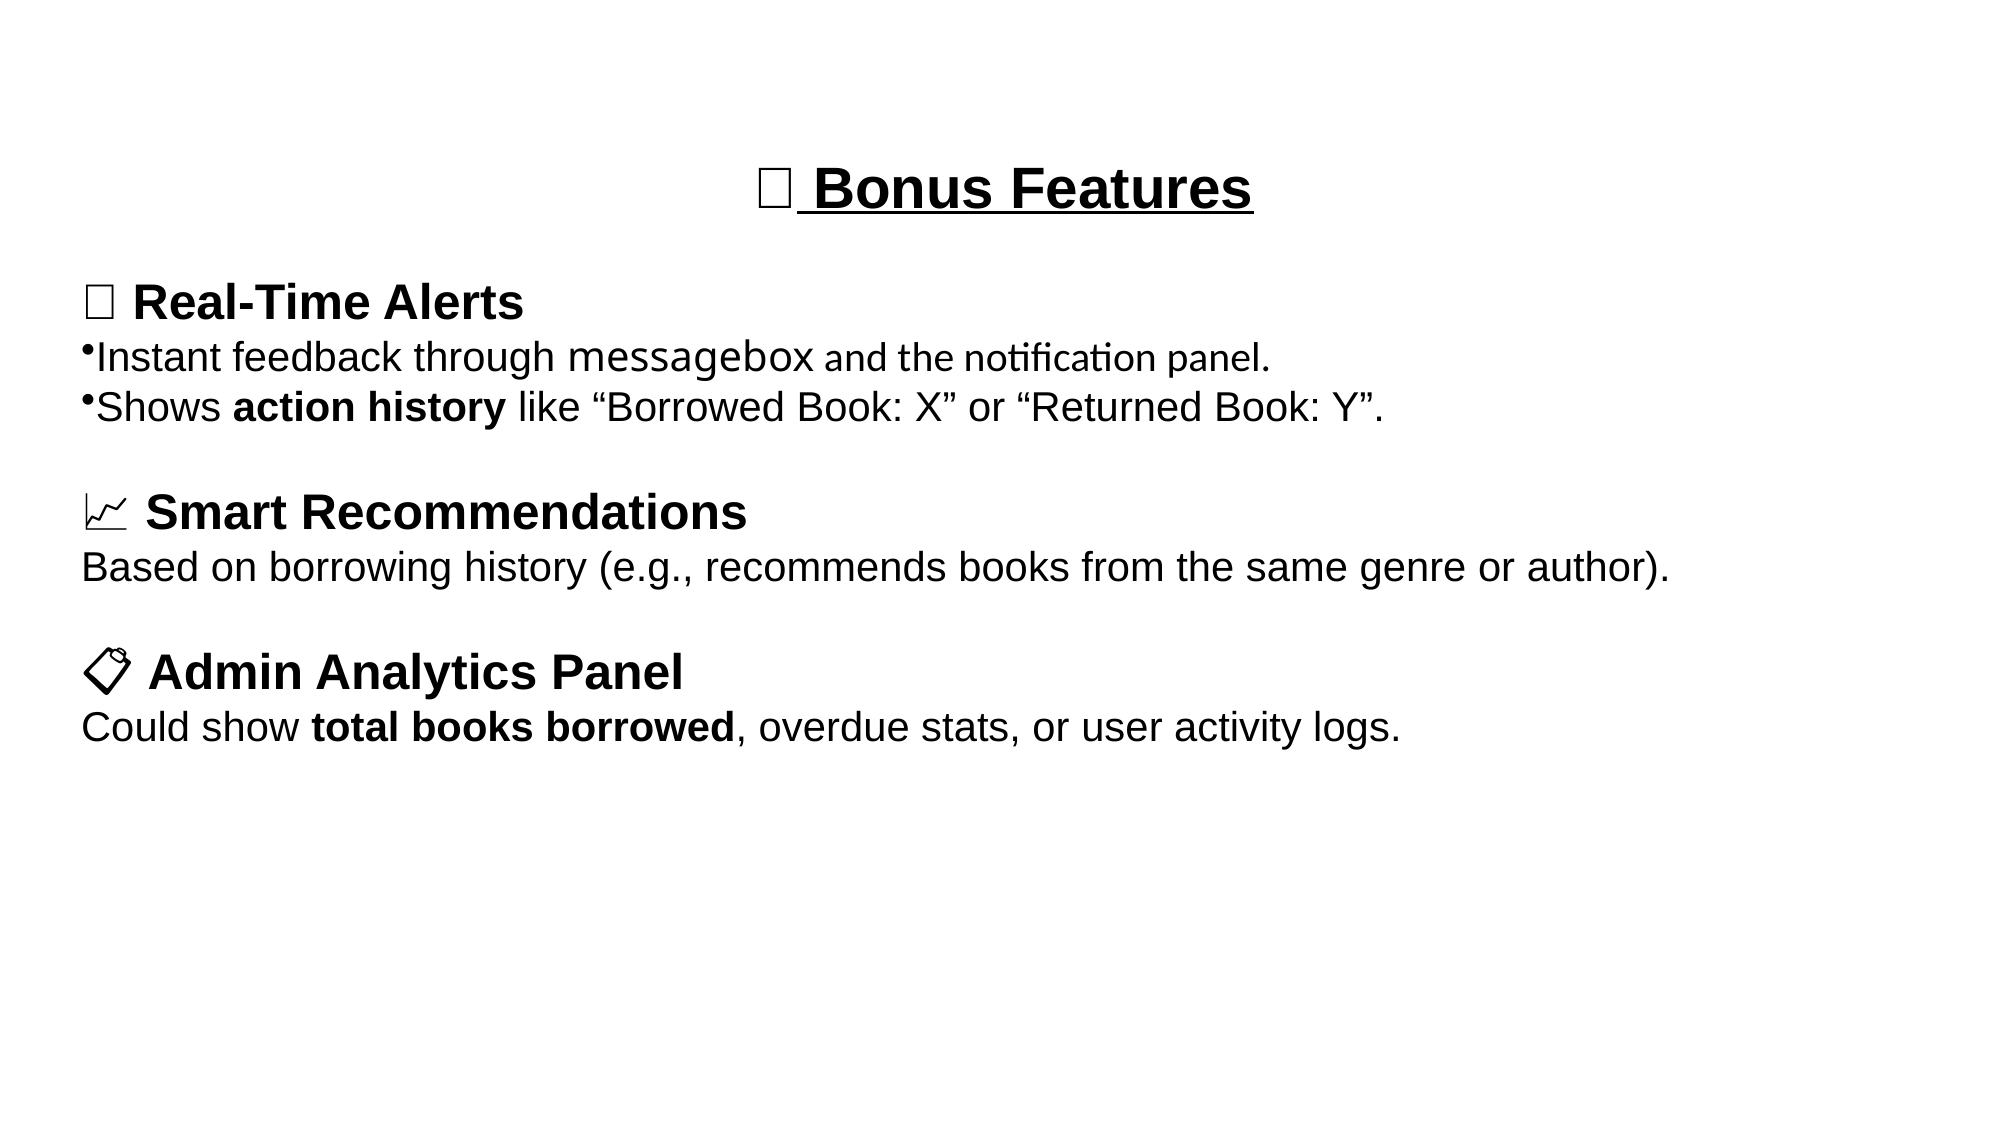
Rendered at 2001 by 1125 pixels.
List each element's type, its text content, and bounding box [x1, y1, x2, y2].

text_box 🎁 Bonus Features 🔴 Real-Time Alerts Instant feedback through messagebox and the notification panel. Shows action history like “Borrowed Book: X” or “Returned Book: Y”. 📈 Smart Recommendations Based on borrowing history (e.g., recommends books from the same genre or author). 📋 Admin Analytics Panel Could show total books borrowed, overdue stats, or user activity logs. [66, 142, 1941, 803]
